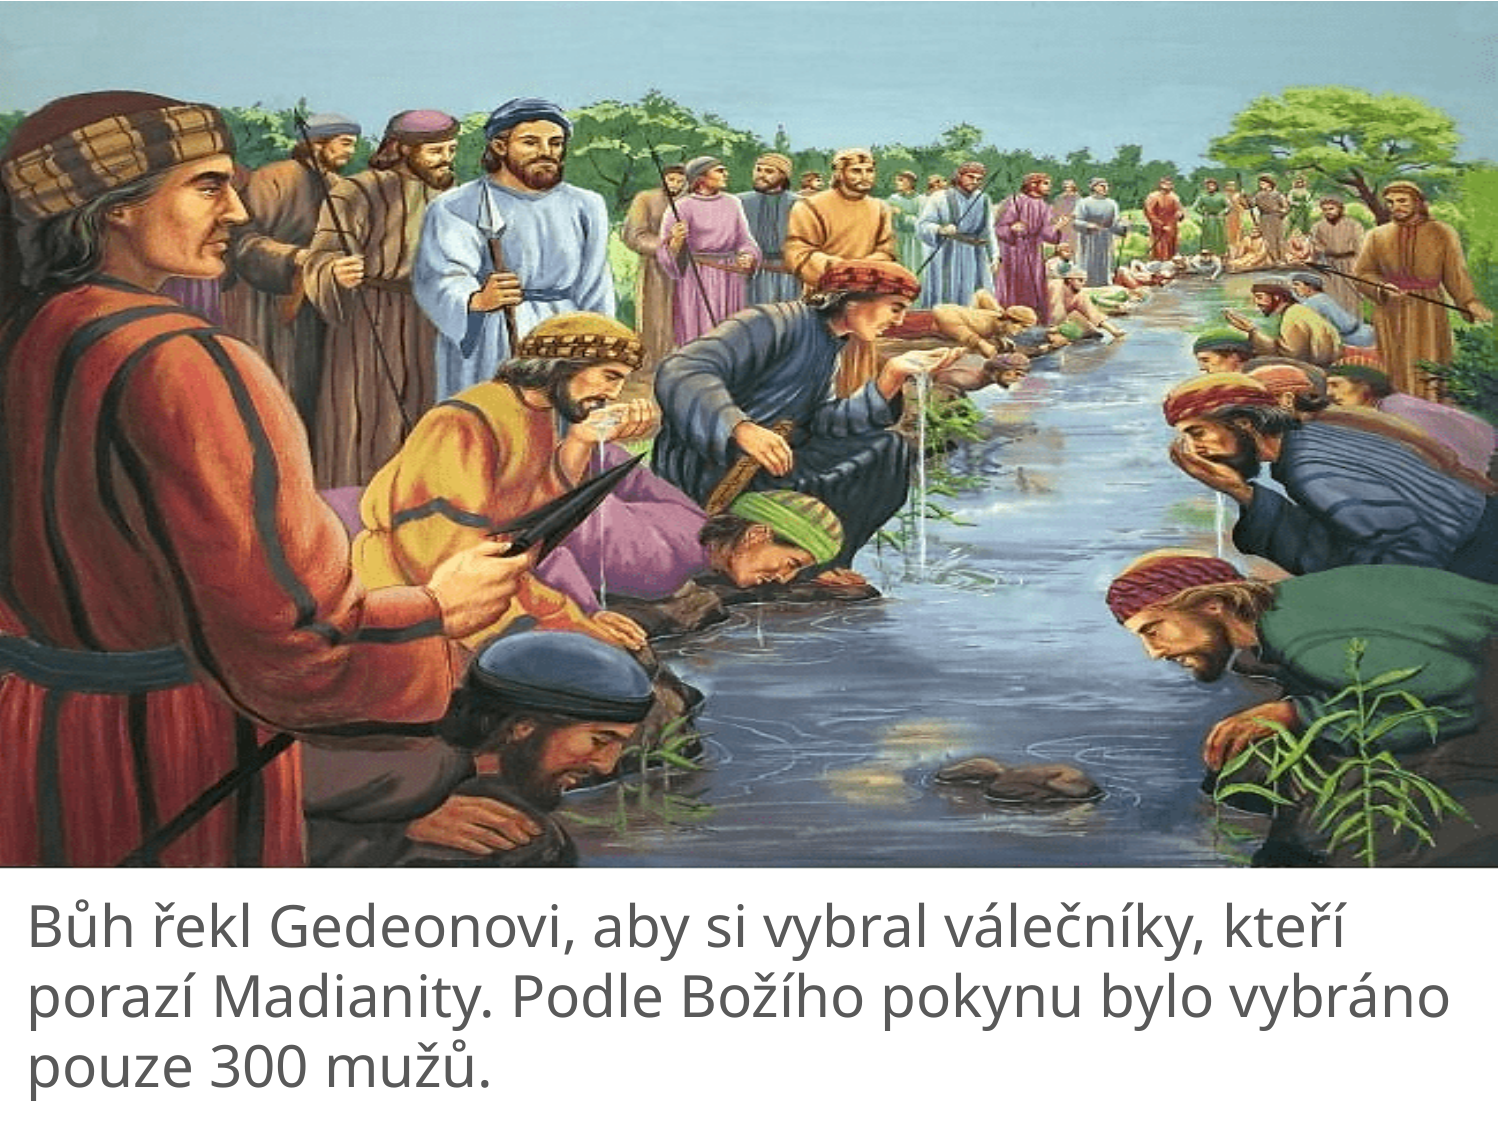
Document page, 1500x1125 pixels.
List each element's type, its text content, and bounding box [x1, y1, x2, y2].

text_box Bůh řekl Gedeonovi, aby si vybral válečníky, kteří porazí Madianity. Podle Božího pokynu bylo vybráno pouze 300 mužů. [11, 881, 1498, 1107]
picture [0, 1, 1498, 870]
